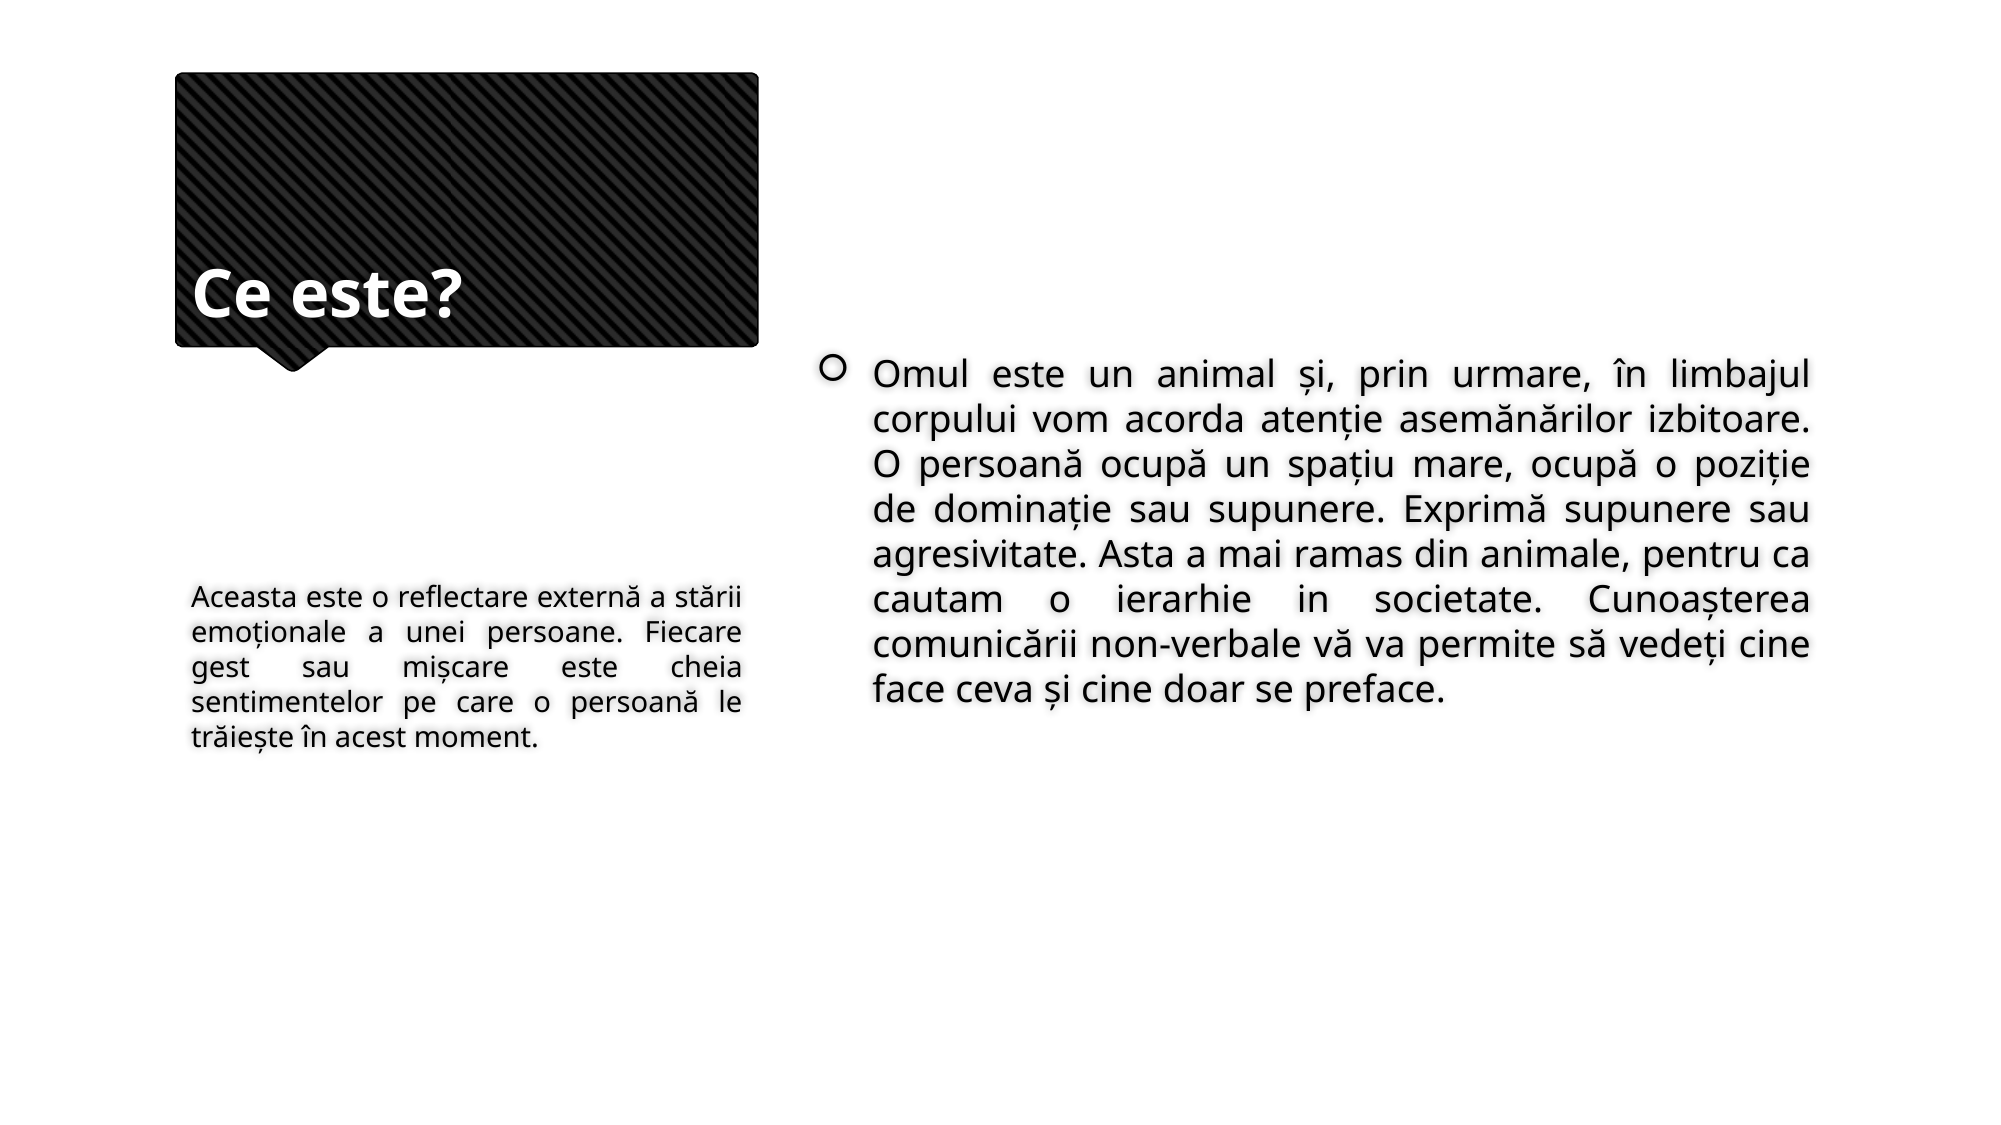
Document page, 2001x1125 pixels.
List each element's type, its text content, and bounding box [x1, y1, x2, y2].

list Omul este un animal și, prin urmare, în limbajul corpului vom acorda atenție asemănărilor izbitoare. O persoană ocupă un spațiu mare, ocupă o poziție de dominație sau supunere. Exprimă supunere sau agresivitate. Asta a mai ramas din animale, pentru ca cautam o ierarhie in societate. Cunoașterea comunicării non-verbale vă va permite să vedeți cine face ceva și cine doar se preface. [801, 135, 1827, 925]
list Aceasta este o reflectare externă a stării emoționale a unei persoane. Fiecare gest sau mișcare este cheia sentimentelor pe care o persoană le trăiește în acest moment. [176, 370, 758, 962]
title Ce este? [176, 73, 758, 339]
